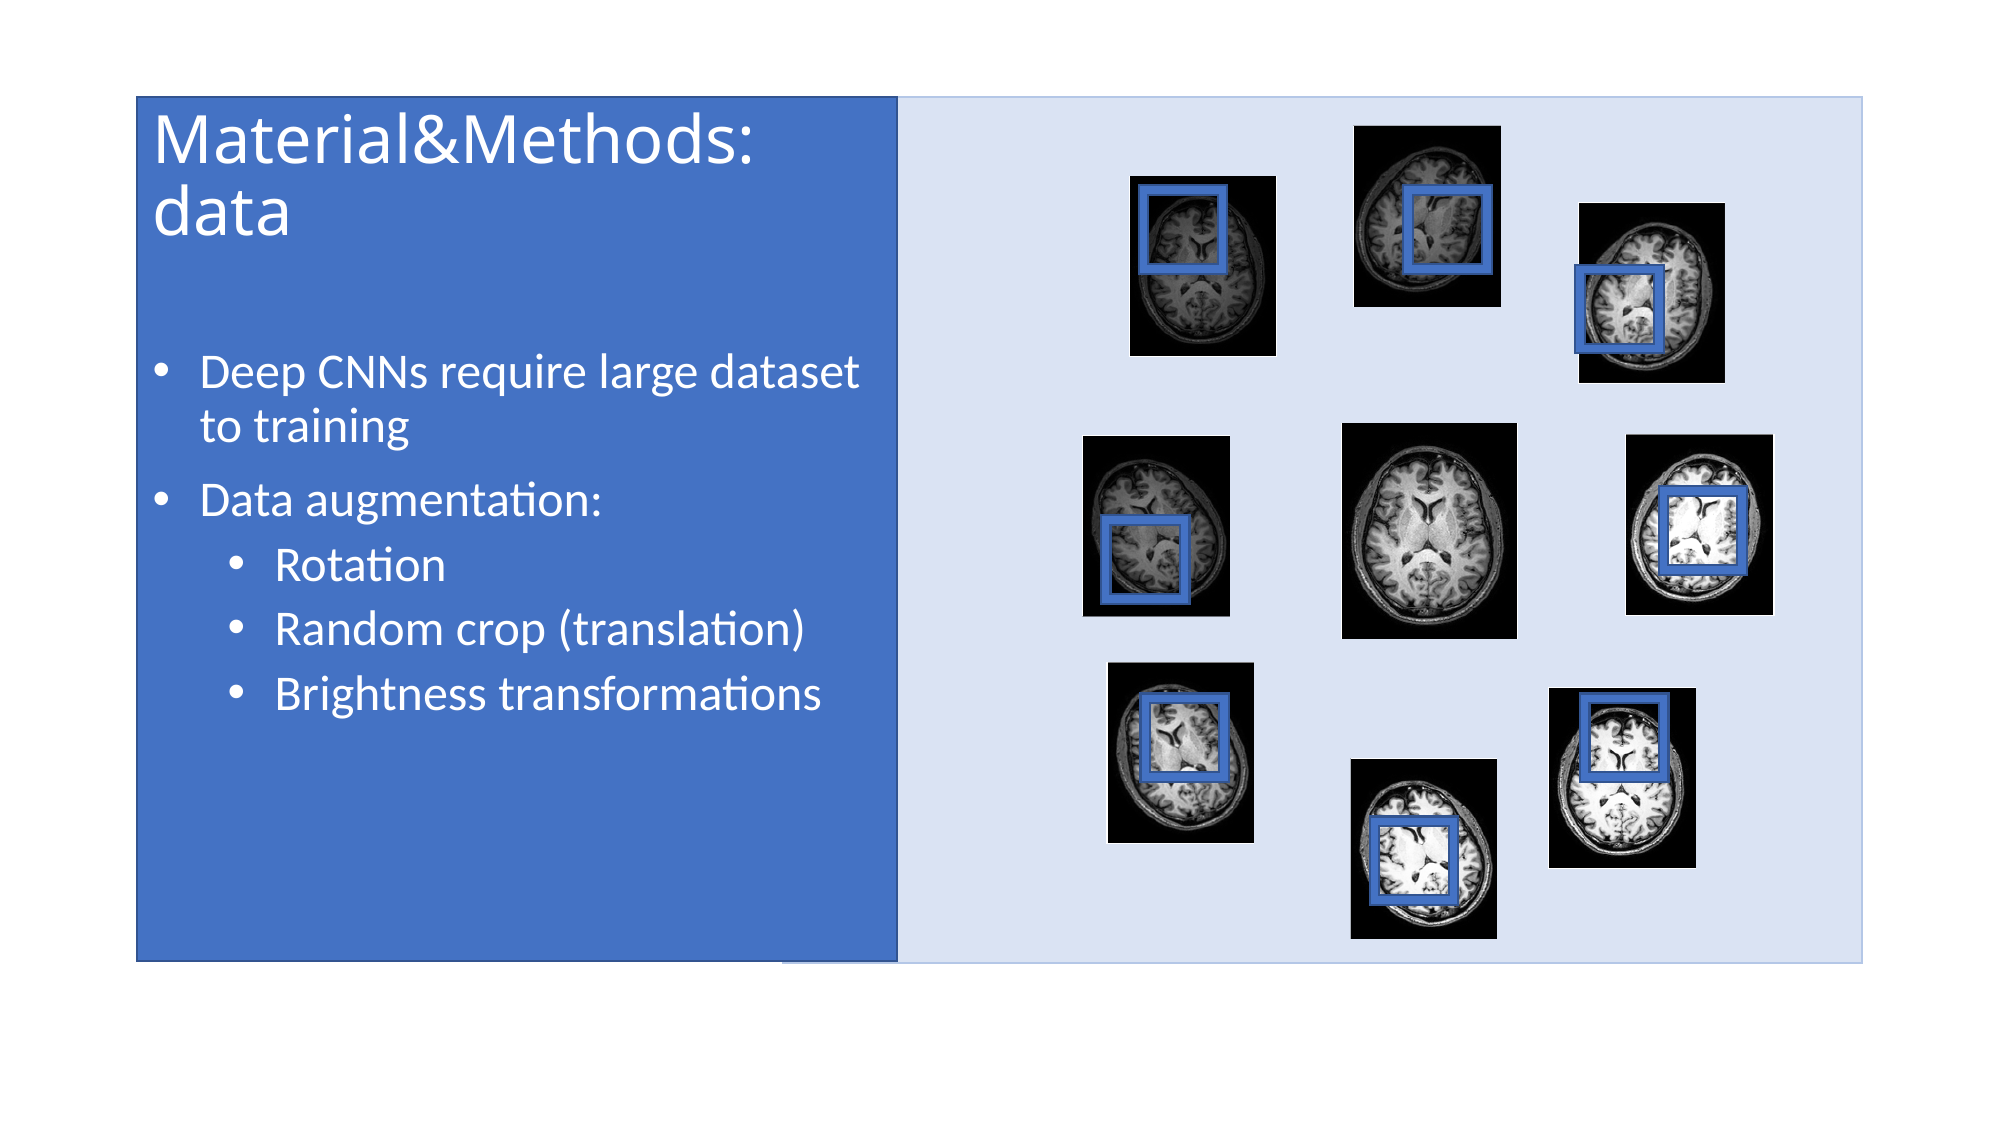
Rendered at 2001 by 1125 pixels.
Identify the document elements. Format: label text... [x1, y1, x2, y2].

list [1078, 98, 1780, 963]
list Deep CNNs require large dataset to training Data augmentation: Rotation Random crop (translation) Brightness transformations [137, 337, 897, 963]
title Material&Methods: data [137, 97, 897, 337]
